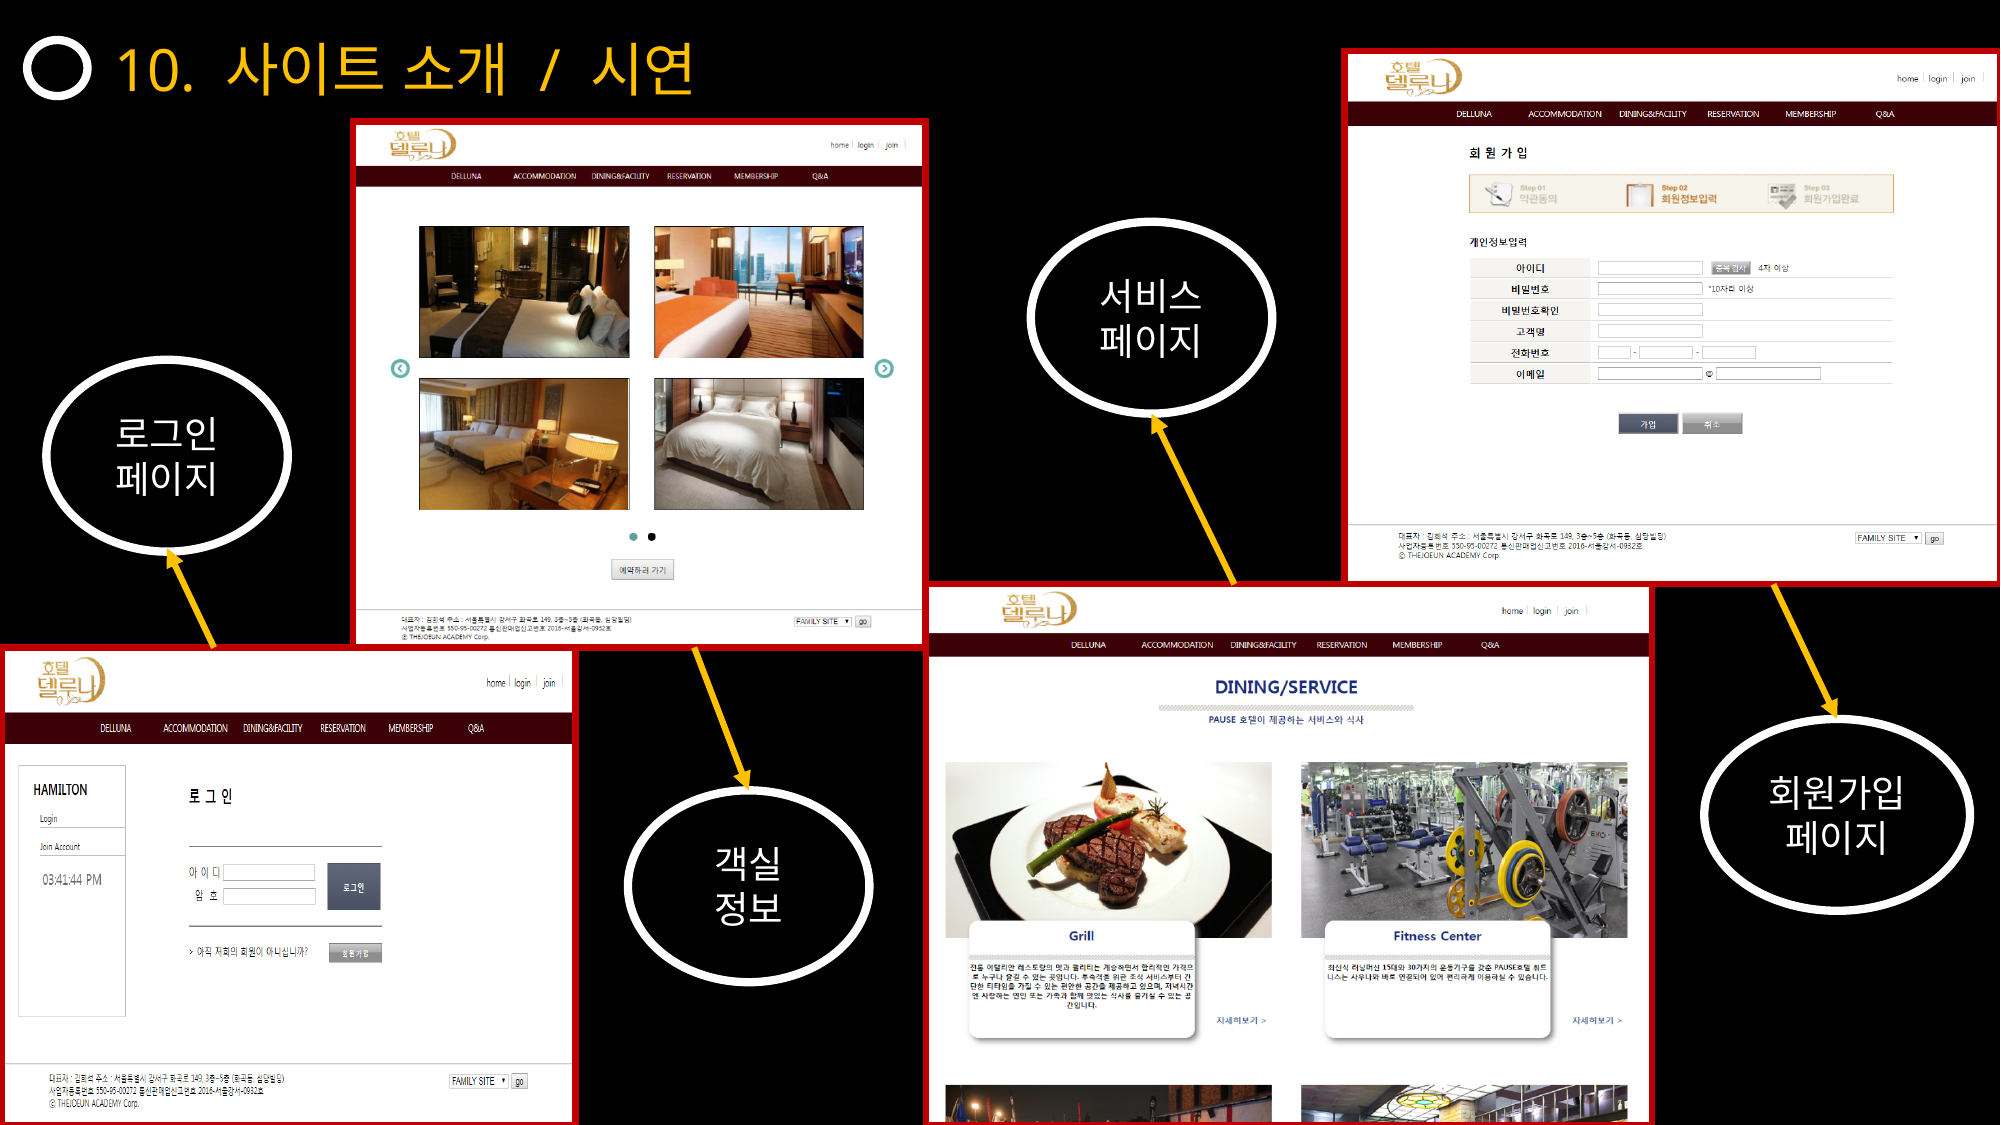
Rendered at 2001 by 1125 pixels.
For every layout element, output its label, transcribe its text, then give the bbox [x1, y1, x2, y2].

text_box 회원가입 페이지 [1703, 717, 1972, 912]
text_box [26, 38, 89, 98]
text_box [1151, 413, 1235, 585]
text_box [694, 647, 749, 791]
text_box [166, 548, 215, 648]
text_box 서비스 페이지 [1029, 220, 1274, 415]
text_box 로그인 페이지 [45, 358, 289, 553]
picture [0, 51, 1999, 1125]
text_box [1773, 584, 1838, 719]
text_box 객실 정보 [626, 789, 871, 984]
text_box 10. 사이트 소개 / 시연 [99, 25, 861, 111]
